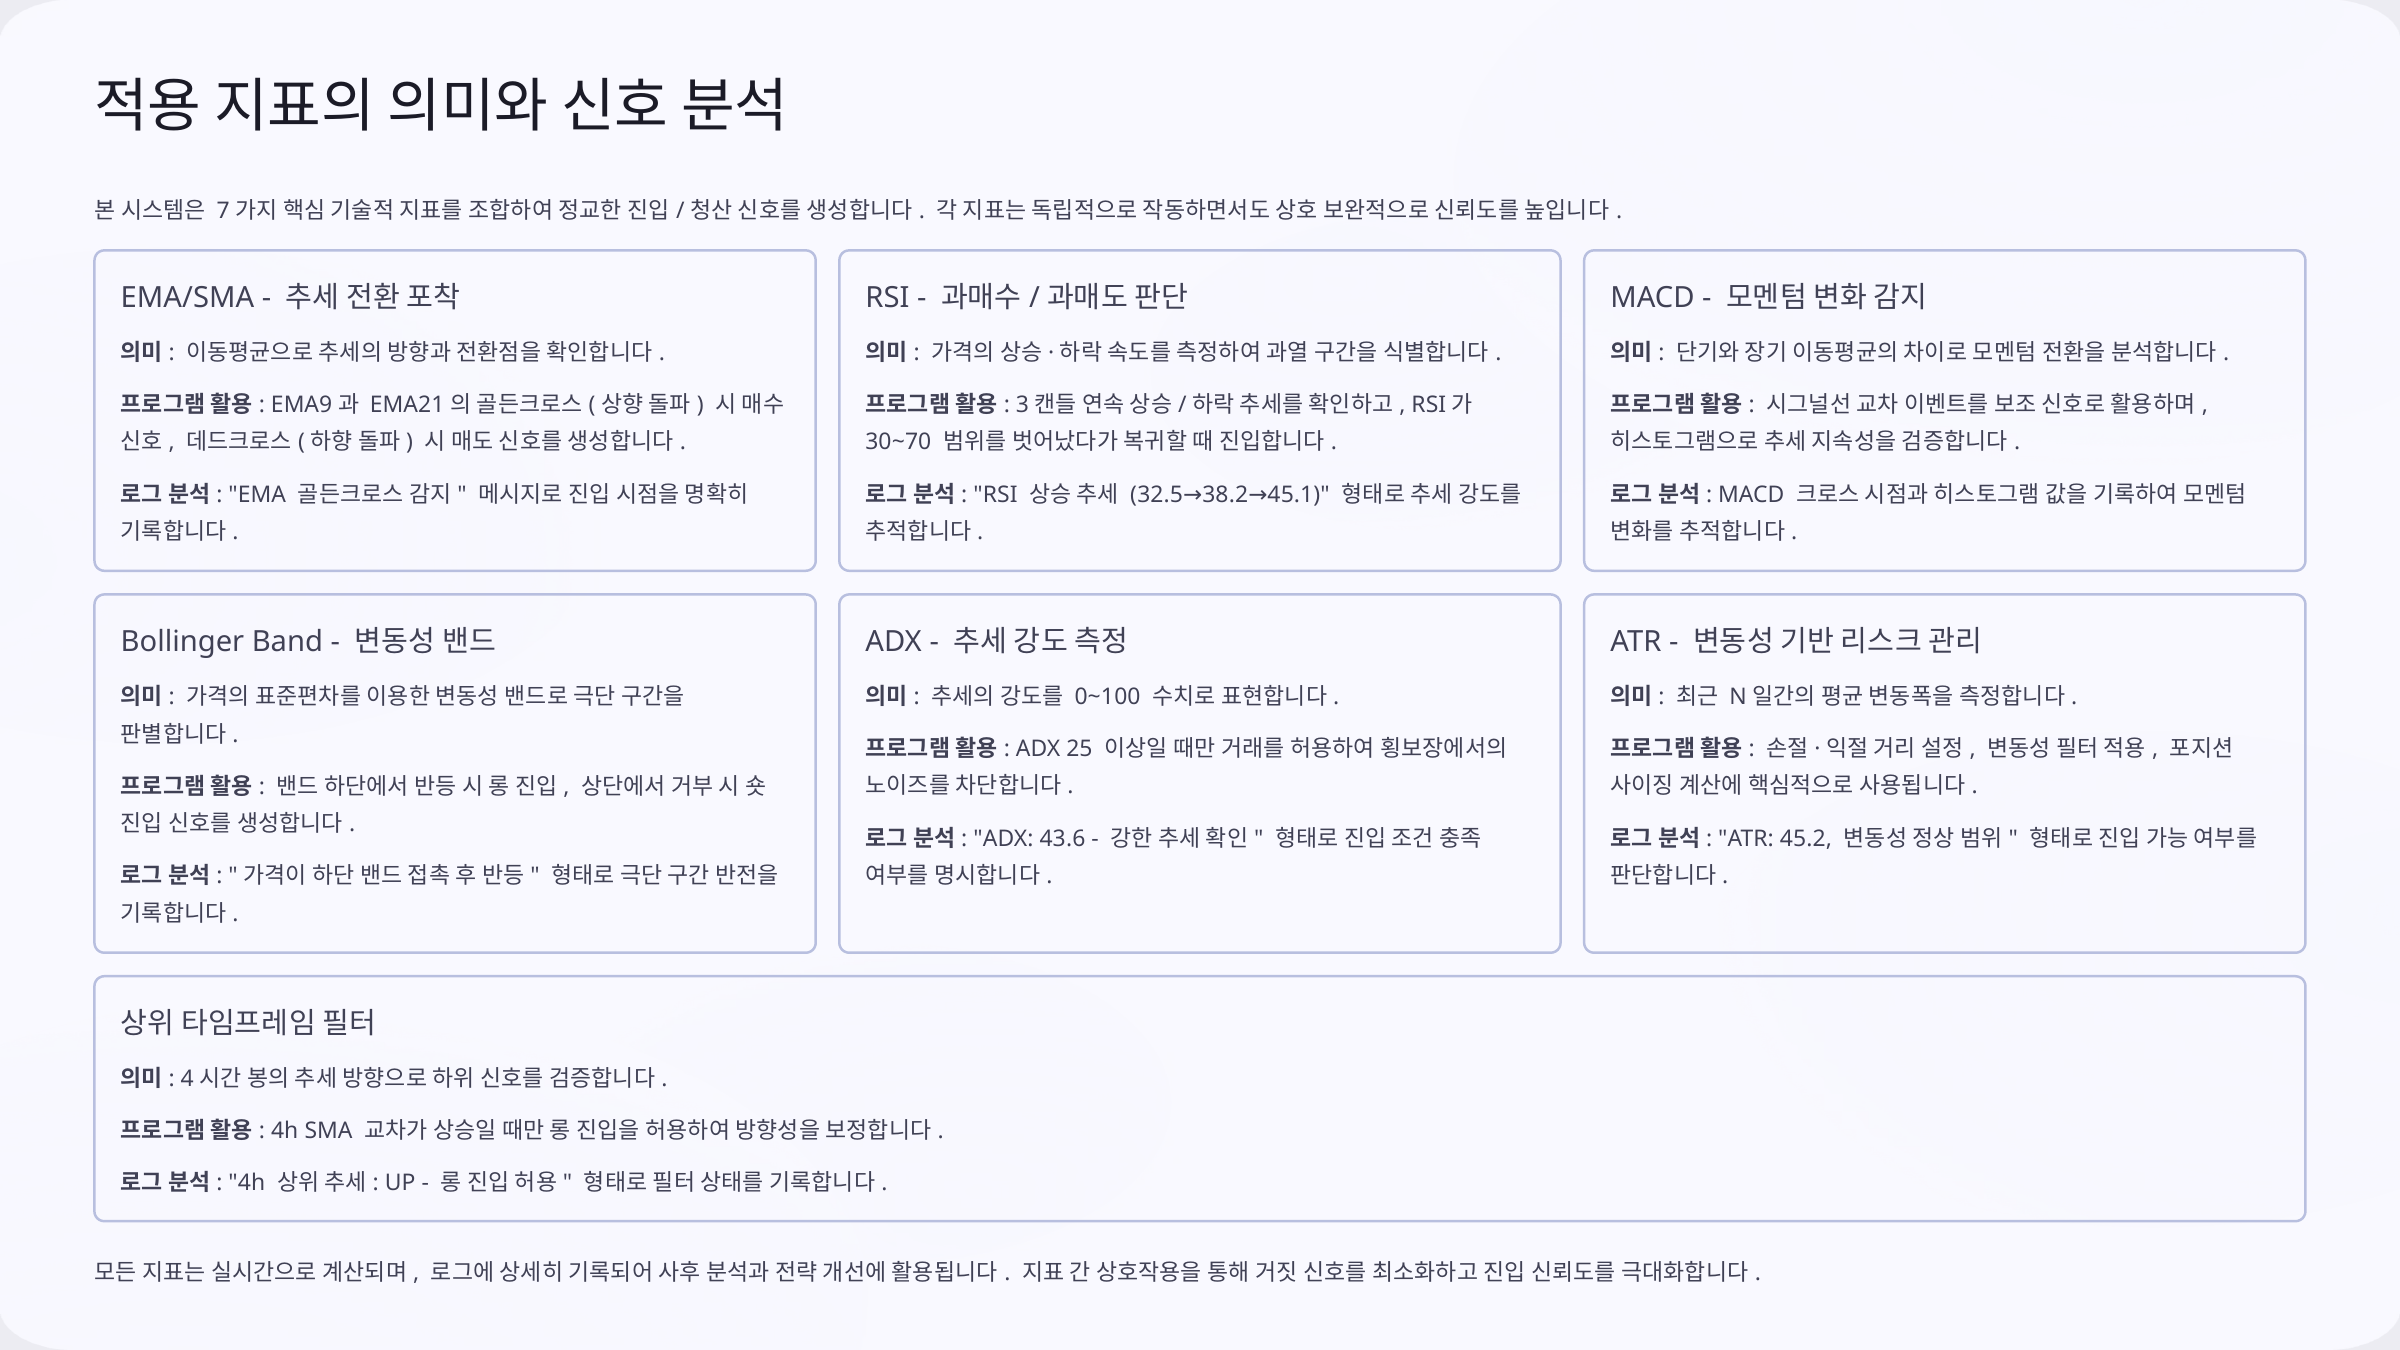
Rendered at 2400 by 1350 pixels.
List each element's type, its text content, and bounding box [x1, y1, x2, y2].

text_box ADX - 추세 강도 측정 [865, 620, 1161, 658]
text_box 의미: 가격의 표준편차를 이용한 변동성 밴드로 극단 구간을 판별합니다. [120, 671, 790, 748]
text_box [1584, 594, 2306, 953]
text_box Bollinger Band - 변동성 밴드 [120, 620, 490, 658]
text_box 로그 분석: MACD 크로스 시점과 히스토그램 값을 기록하여 모멘텀 변화를 추적합니다. [1610, 469, 2280, 545]
text_box ATR - 변동성 기반 리스크 관리 [1610, 620, 1982, 658]
text_box 로그 분석: "EMA 골든크로스 감지" 메시지로 진입 시점을 명확히 기록합니다. [120, 469, 790, 545]
text_box 로그 분석: "RSI 상승 추세 (32.5→38.2→45.1)" 형태로 추세 강도를 추적합니다. [865, 469, 1535, 545]
text_box [94, 976, 2306, 1222]
text_box MACD - 모멘텀 변화 감지 [1610, 276, 1931, 314]
text_box 의미: 가격의 상승·하락 속도를 측정하여 과열 구간을 식별합니다. [865, 327, 1535, 366]
text_box 의미: 단기와 장기 이동평균의 차이로 모멘텀 전환을 분석합니다. [1610, 327, 2280, 366]
text_box 상위 타임프레임 필터 [120, 1002, 416, 1040]
text_box 프로그램 활용: 밴드 하단에서 반등 시 롱 진입, 상단에서 거부 시 숏 진입 신호를 생성합니다. [120, 761, 790, 837]
text_box 프로그램 활용: EMA9과 EMA21의 골든크로스(상향 돌파) 시 매수 신호, 데드크로스(하향 돌파) 시 매도 신호를 생성합니다. [120, 379, 790, 455]
text_box 로그 분석: "가격이 하단 밴드 접촉 후 반등" 형태로 극단 구간 반전을 기록합니다. [120, 851, 790, 927]
text_box 의미: 최근 N일간의 평균 변동폭을 측정합니다. [1610, 671, 2280, 710]
text_box 의미: 4시간 봉의 추세 방향으로 하위 신호를 검증합니다. [120, 1053, 2280, 1092]
text_box 로그 분석: "ADX: 43.6 - 강한 추세 확인" 형태로 진입 조건 충족 여부를 명시합니다. [865, 813, 1535, 889]
text_box 프로그램 활용: 3캔들 연속 상승/하락 추세를 확인하고, RSI가 30~70 범위를 벗어났다가 복귀할 때 진입합니다. [865, 379, 1535, 455]
text_box 프로그램 활용: 4h SMA 교차가 상승일 때만 롱 진입을 허용하여 방향성을 보정합니다. [120, 1105, 2280, 1144]
text_box EMA/SMA - 추세 전환 포착 [120, 276, 467, 314]
text_box [94, 594, 816, 953]
text_box 모든 지표는 실시간으로 계산되며, 로그에 상세히 기록되어 사후 분석과 전략 개선에 활용됩니다. 지표 간 상호작용을 통해 거짓 신호를 최소화하고 진입 신뢰도를 극대화합니다. [94, 1247, 2306, 1286]
text_box [1584, 250, 2306, 571]
text_box 의미: 추세의 강도를 0~100 수치로 표현합니다. [865, 671, 1535, 710]
text_box 프로그램 활용: 시그널선 교차 이벤트를 보조 신호로 활용하며, 히스토그램으로 추세 지속성을 검증합니다. [1610, 379, 2280, 455]
text_box 본 시스템은 7가지 핵심 기술적 지표를 조합하여 정교한 진입/청산 신호를 생성합니다. 각 지표는 독립적으로 작동하면서도 상호 보완적으로 신뢰도를 높입니다. [94, 185, 2306, 224]
text_box 프로그램 활용: 손절·익절 거리 설정, 변동성 필터 적용, 포지션 사이징 계산에 핵심적으로 사용됩니다. [1610, 723, 2280, 800]
text_box [839, 594, 1561, 953]
text_box 적용 지표의 의미와 신호 분석 [94, 64, 789, 139]
text_box 프로그램 활용: ADX 25 이상일 때만 거래를 허용하여 횡보장에서의 노이즈를 차단합니다. [865, 723, 1535, 800]
text_box 로그 분석: "4h 상위 추세: UP - 롱 진입 허용" 형태로 필터 상태를 기록합니다. [120, 1157, 2280, 1196]
text_box [94, 250, 816, 571]
text_box RSI - 과매수/과매도 판단 [865, 276, 1171, 314]
text_box 의미: 이동평균으로 추세의 방향과 전환점을 확인합니다. [120, 327, 790, 366]
text_box [839, 250, 1561, 571]
text_box 로그 분석: "ATR: 45.2, 변동성 정상 범위" 형태로 진입 가능 여부를 판단합니다. [1610, 813, 2280, 889]
